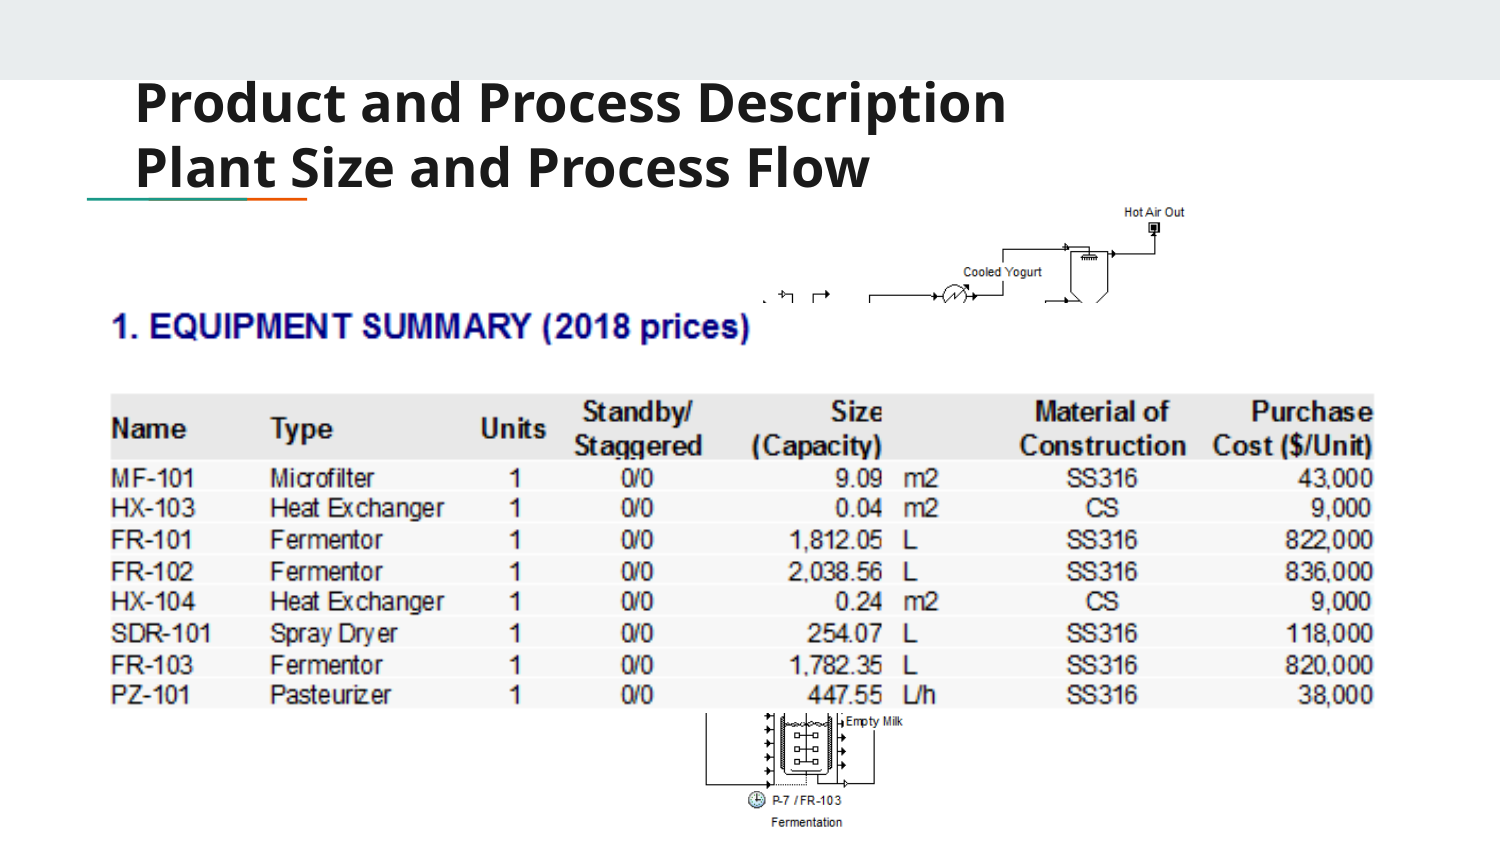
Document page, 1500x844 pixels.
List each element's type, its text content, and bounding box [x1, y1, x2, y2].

picture [105, 203, 1382, 844]
title Product and Process Description Plant Size and Process Flow [119, 53, 1381, 142]
